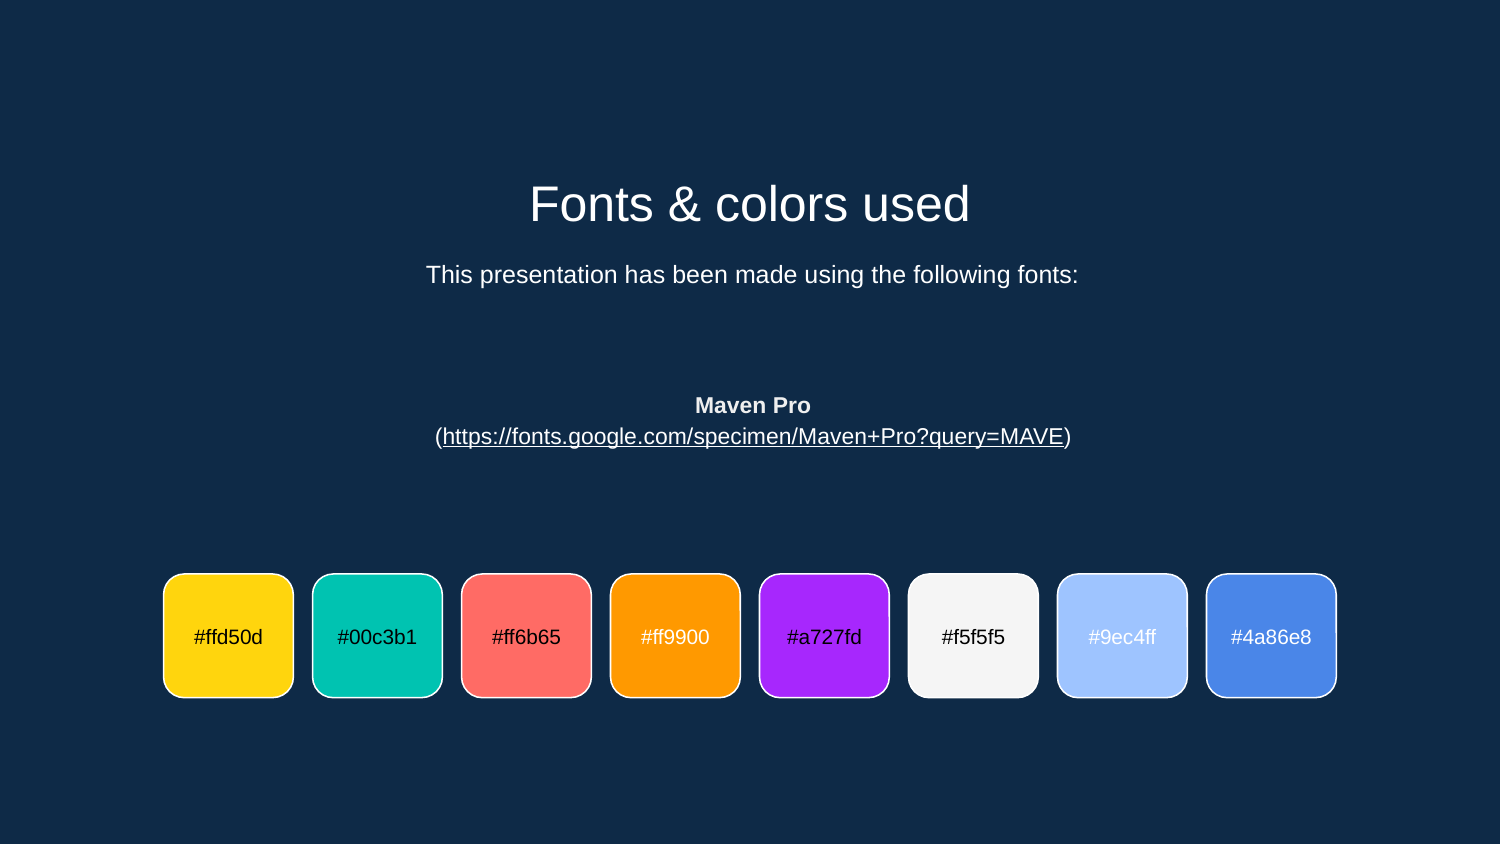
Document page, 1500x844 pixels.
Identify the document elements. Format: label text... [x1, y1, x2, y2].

text_box #f5f5f5 [908, 599, 1039, 672]
text_box [461, 672, 592, 698]
title Fonts & colors used [171, 156, 1328, 236]
text_box [312, 573, 443, 599]
text_box [1206, 672, 1337, 698]
text_box #00c3b1 [312, 599, 443, 672]
text_box [759, 573, 890, 599]
text_box [759, 672, 890, 698]
text_box [1057, 672, 1188, 698]
text_box [1057, 573, 1188, 599]
list This presentation has been made using the following fonts: [175, 239, 1332, 312]
text_box [461, 573, 592, 599]
text_box [610, 573, 741, 599]
text_box [908, 573, 1039, 599]
text_box #ffd50d [163, 599, 294, 672]
text_box #4a86e8 [1206, 599, 1337, 672]
text_box [908, 672, 1039, 698]
text_box [312, 672, 443, 698]
text_box #a727fd [759, 599, 890, 672]
text_box #ff9900 [610, 599, 741, 672]
text_box #ff6b65 [461, 599, 592, 672]
text_box [610, 672, 741, 698]
text_box #9ec4ff [1057, 599, 1188, 672]
text_box [163, 573, 294, 599]
text_box [163, 672, 294, 698]
list Maven Pro (https://fonts.google.com/specimen/Maven+Pro?query=MAVE) [175, 314, 1332, 521]
text_box [1206, 573, 1337, 599]
